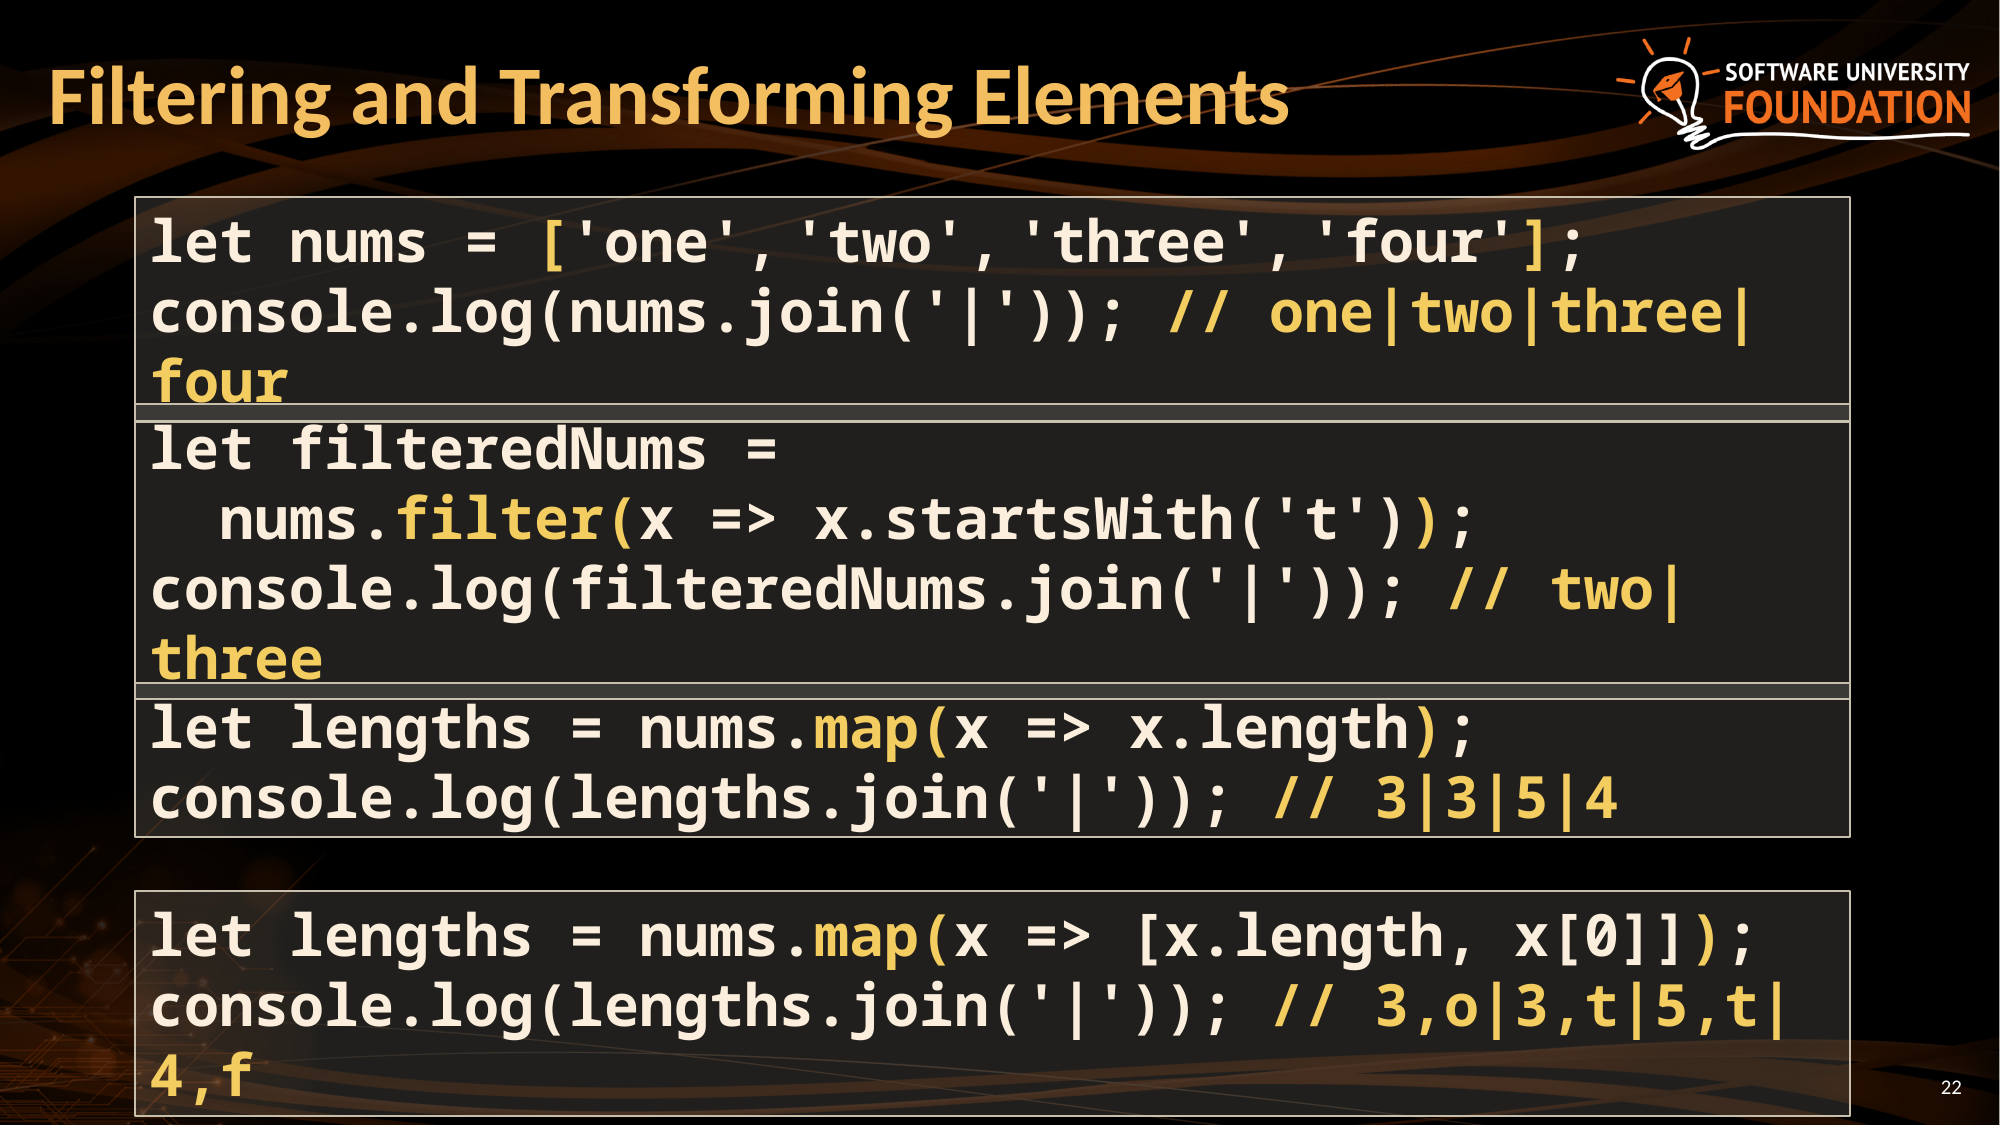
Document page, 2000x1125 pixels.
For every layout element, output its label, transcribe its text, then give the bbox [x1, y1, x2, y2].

picture [0, 0, 2000, 1125]
text_box let filteredNums = nums.filter(x => x.startsWith('t')); console.log(filteredNums.join('|')); // two|three [134, 404, 1850, 682]
text_box let lengths = nums.map(x => [x.length, x[0]]); console.log(lengths.join('|')); // 3,o|3,t|5,t|4,f [134, 890, 1850, 1116]
title Filtering and Transforming Elements [30, 6, 1602, 189]
text_box let nums = ['one', 'two', 'three', 'four']; console.log(nums.join('|')); // one|two|three|four [134, 196, 1850, 404]
slide_number 22 [1897, 1070, 1968, 1103]
text_box let lengths = nums.map(x => x.length); console.log(lengths.join('|')); // 3|3|5|4 [134, 682, 1850, 838]
